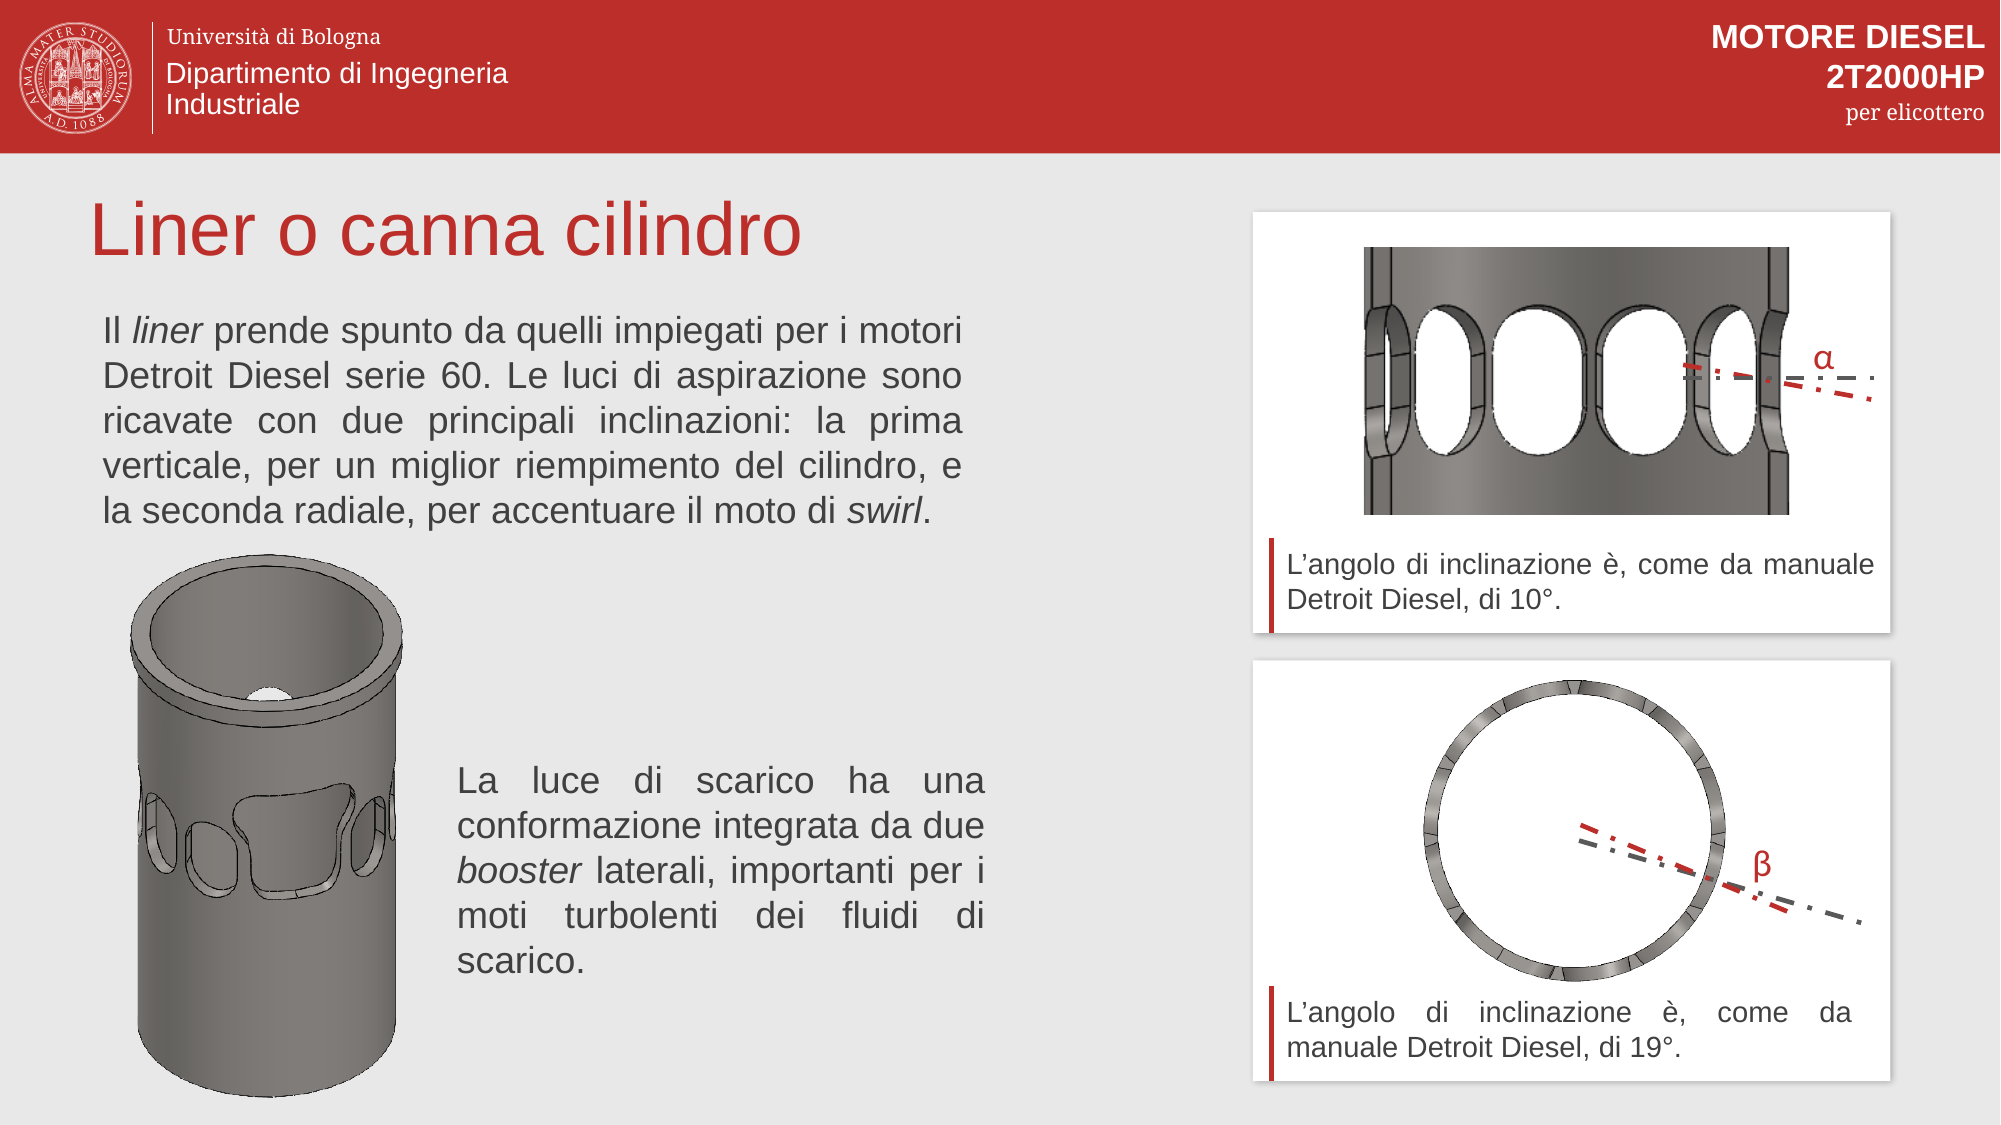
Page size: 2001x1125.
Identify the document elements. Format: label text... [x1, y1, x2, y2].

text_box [1397, 668, 1865, 995]
text_box Il liner prende spunto da quelli impiegati per i motori Detroit Diesel serie 60. Le luci di aspirazione sono ricavate con due principali inclinazioni: la prima verticale, per un miglior riempimento del cilindro, e la seconda radiale, per accentuare il moto di swirl. [87, 298, 978, 539]
text_box La luce di scarico ha una conformazione integrata da due booster laterali, importanti per i moti turbolenti dei fluidi di scarico. [480, 748, 1000, 988]
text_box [1691, 7, 2000, 135]
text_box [0, 0, 2000, 154]
picture [64, 535, 480, 1125]
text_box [1271, 538, 1891, 633]
text_box [1252, 211, 1891, 634]
text_box [1252, 659, 1891, 1082]
text_box Liner o canna cilindro [75, 173, 965, 278]
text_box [1271, 247, 1879, 515]
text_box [1271, 986, 1868, 1082]
